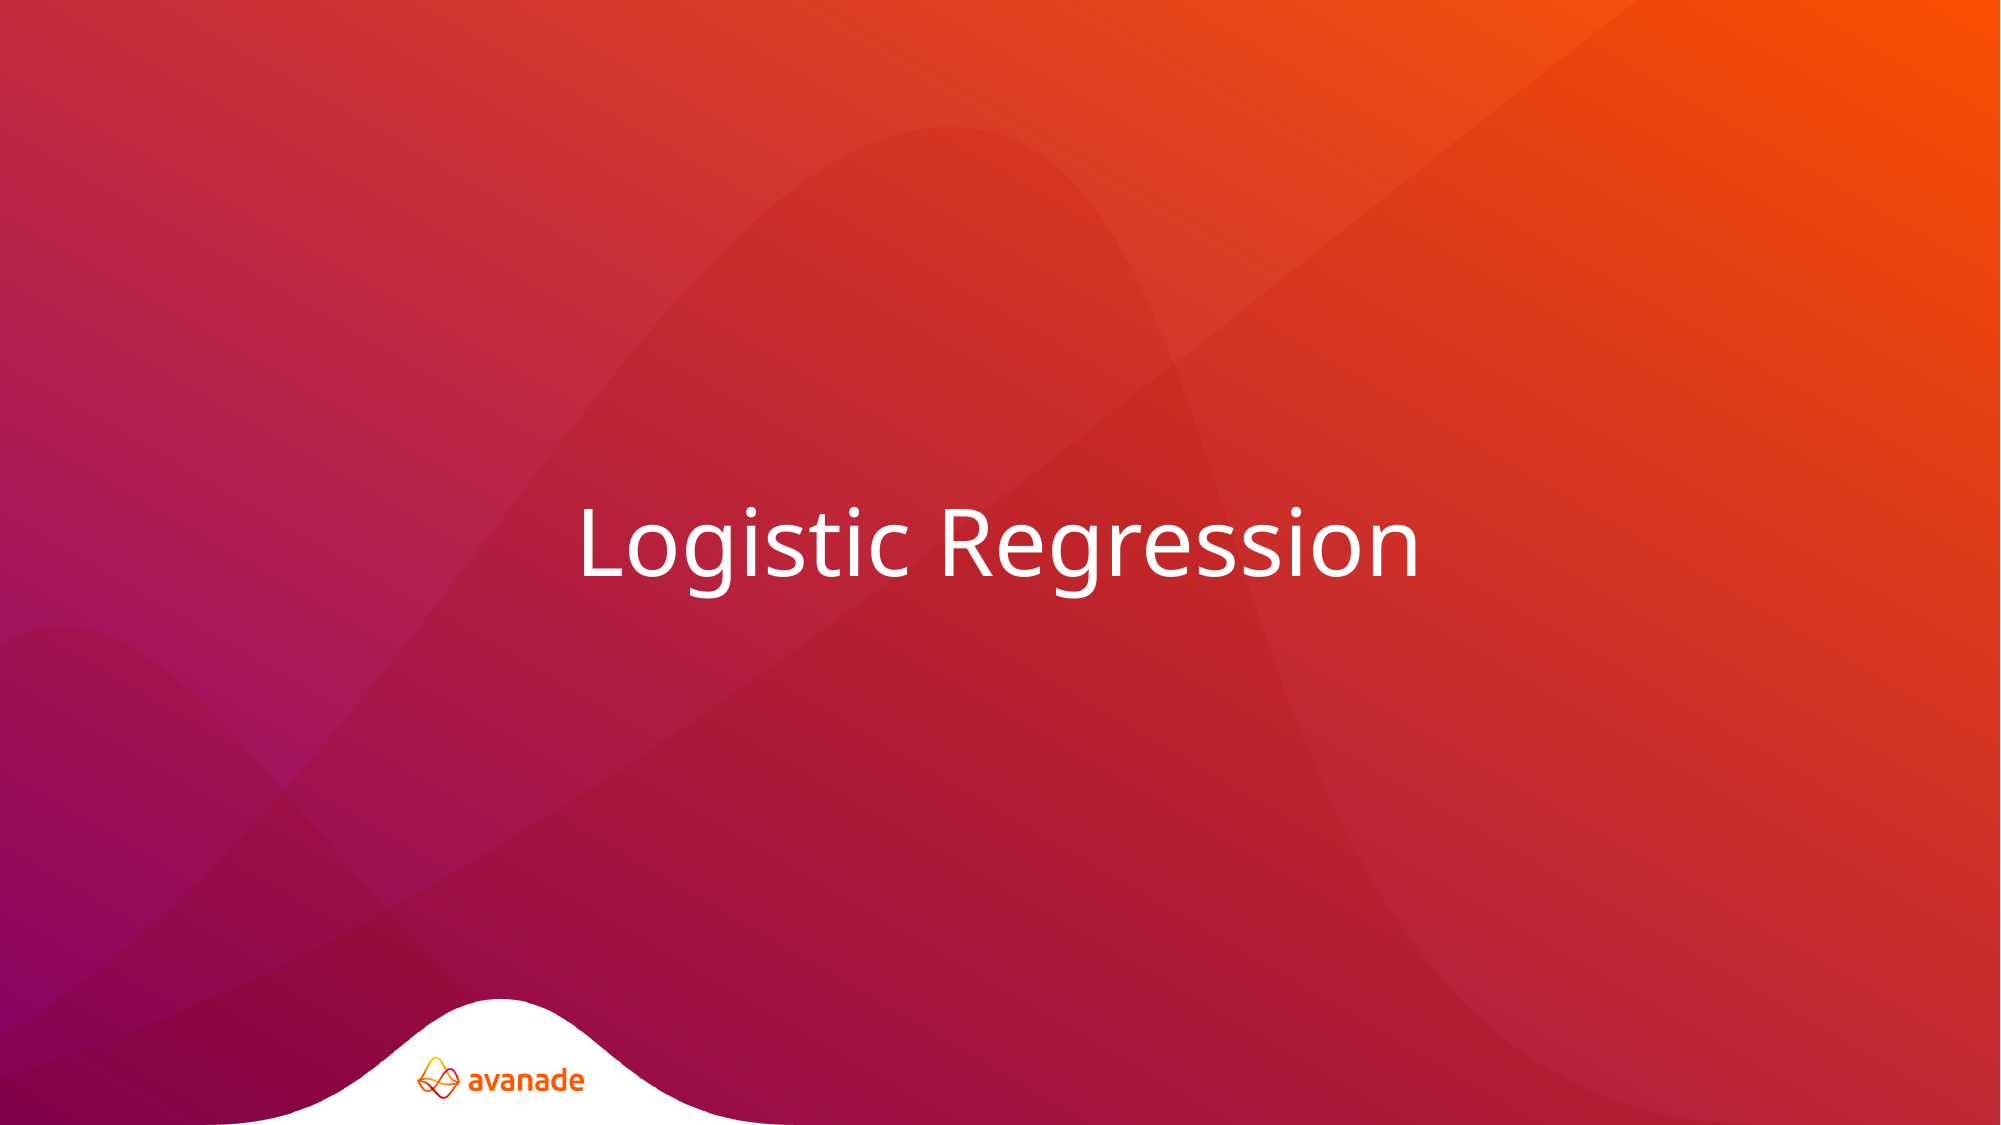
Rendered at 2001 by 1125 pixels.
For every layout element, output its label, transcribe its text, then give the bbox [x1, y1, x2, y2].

picture [0, 0, 2001, 1125]
text_box Logistic Regression [426, 475, 1574, 603]
